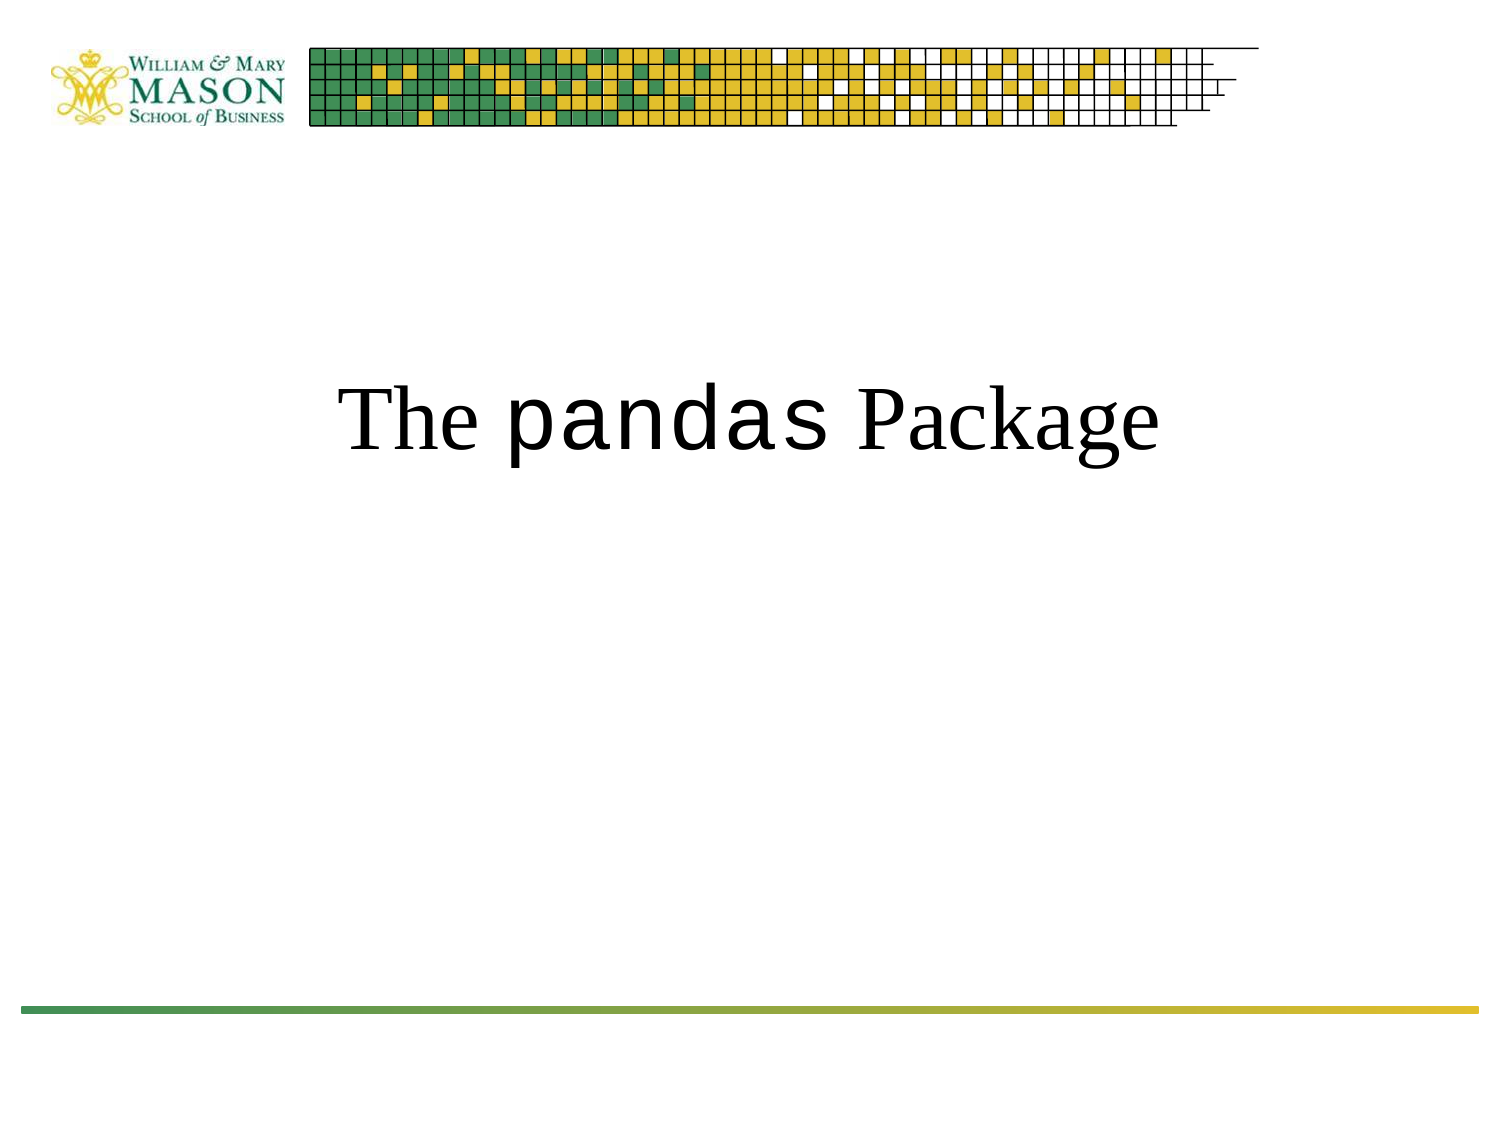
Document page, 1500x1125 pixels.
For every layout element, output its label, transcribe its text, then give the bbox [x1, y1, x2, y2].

title The pandas Package [112, 292, 1388, 534]
picture [51, 49, 285, 126]
table_header [1262, 1006, 1267, 1014]
